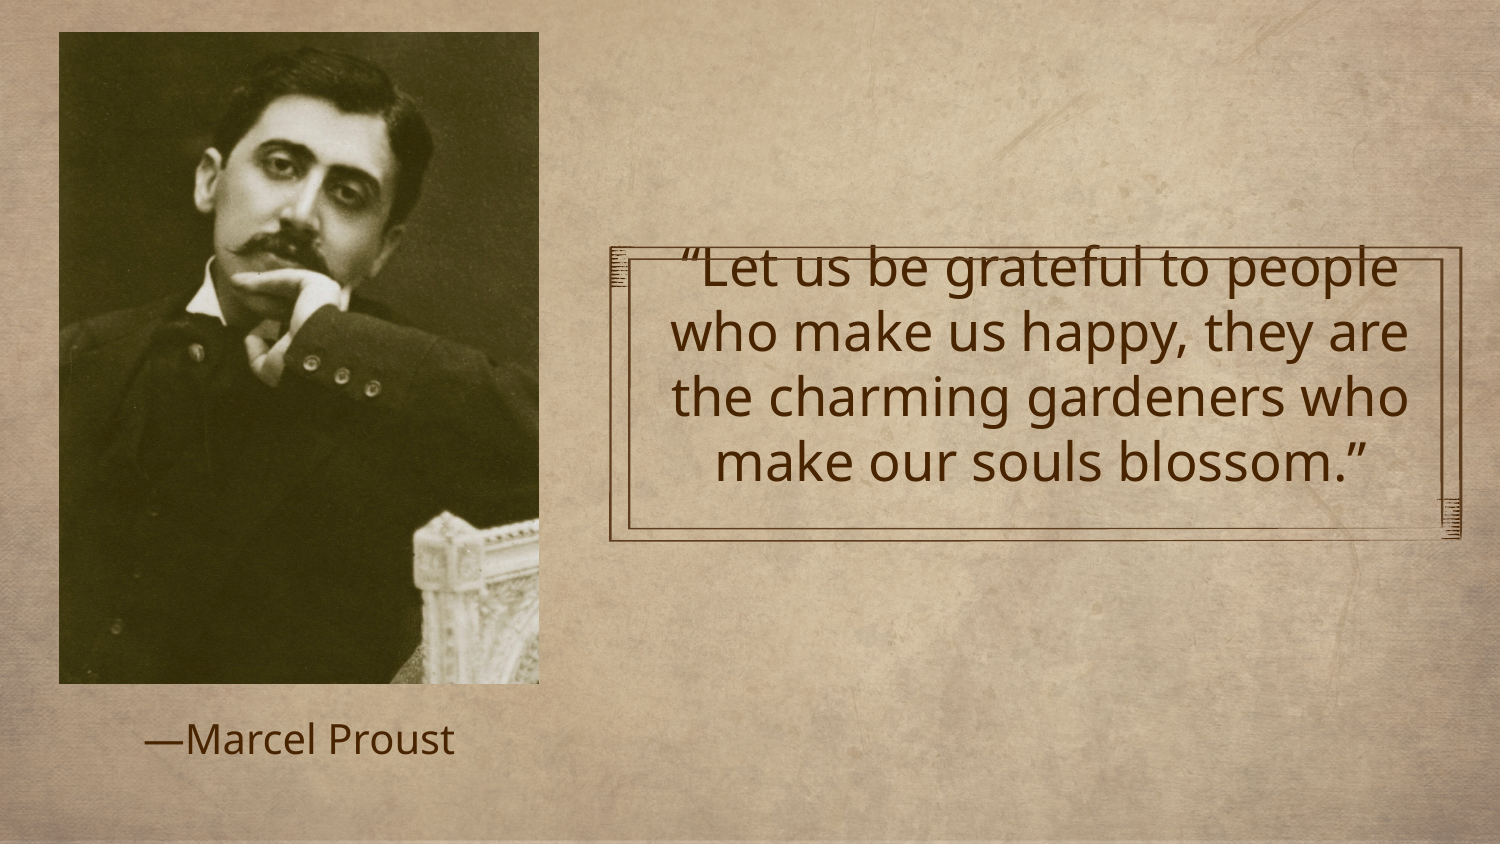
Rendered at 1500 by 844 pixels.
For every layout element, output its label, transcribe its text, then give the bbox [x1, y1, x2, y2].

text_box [608, 245, 1463, 542]
title —Marcel Proust [63, 697, 536, 793]
picture [0, 0, 1500, 844]
